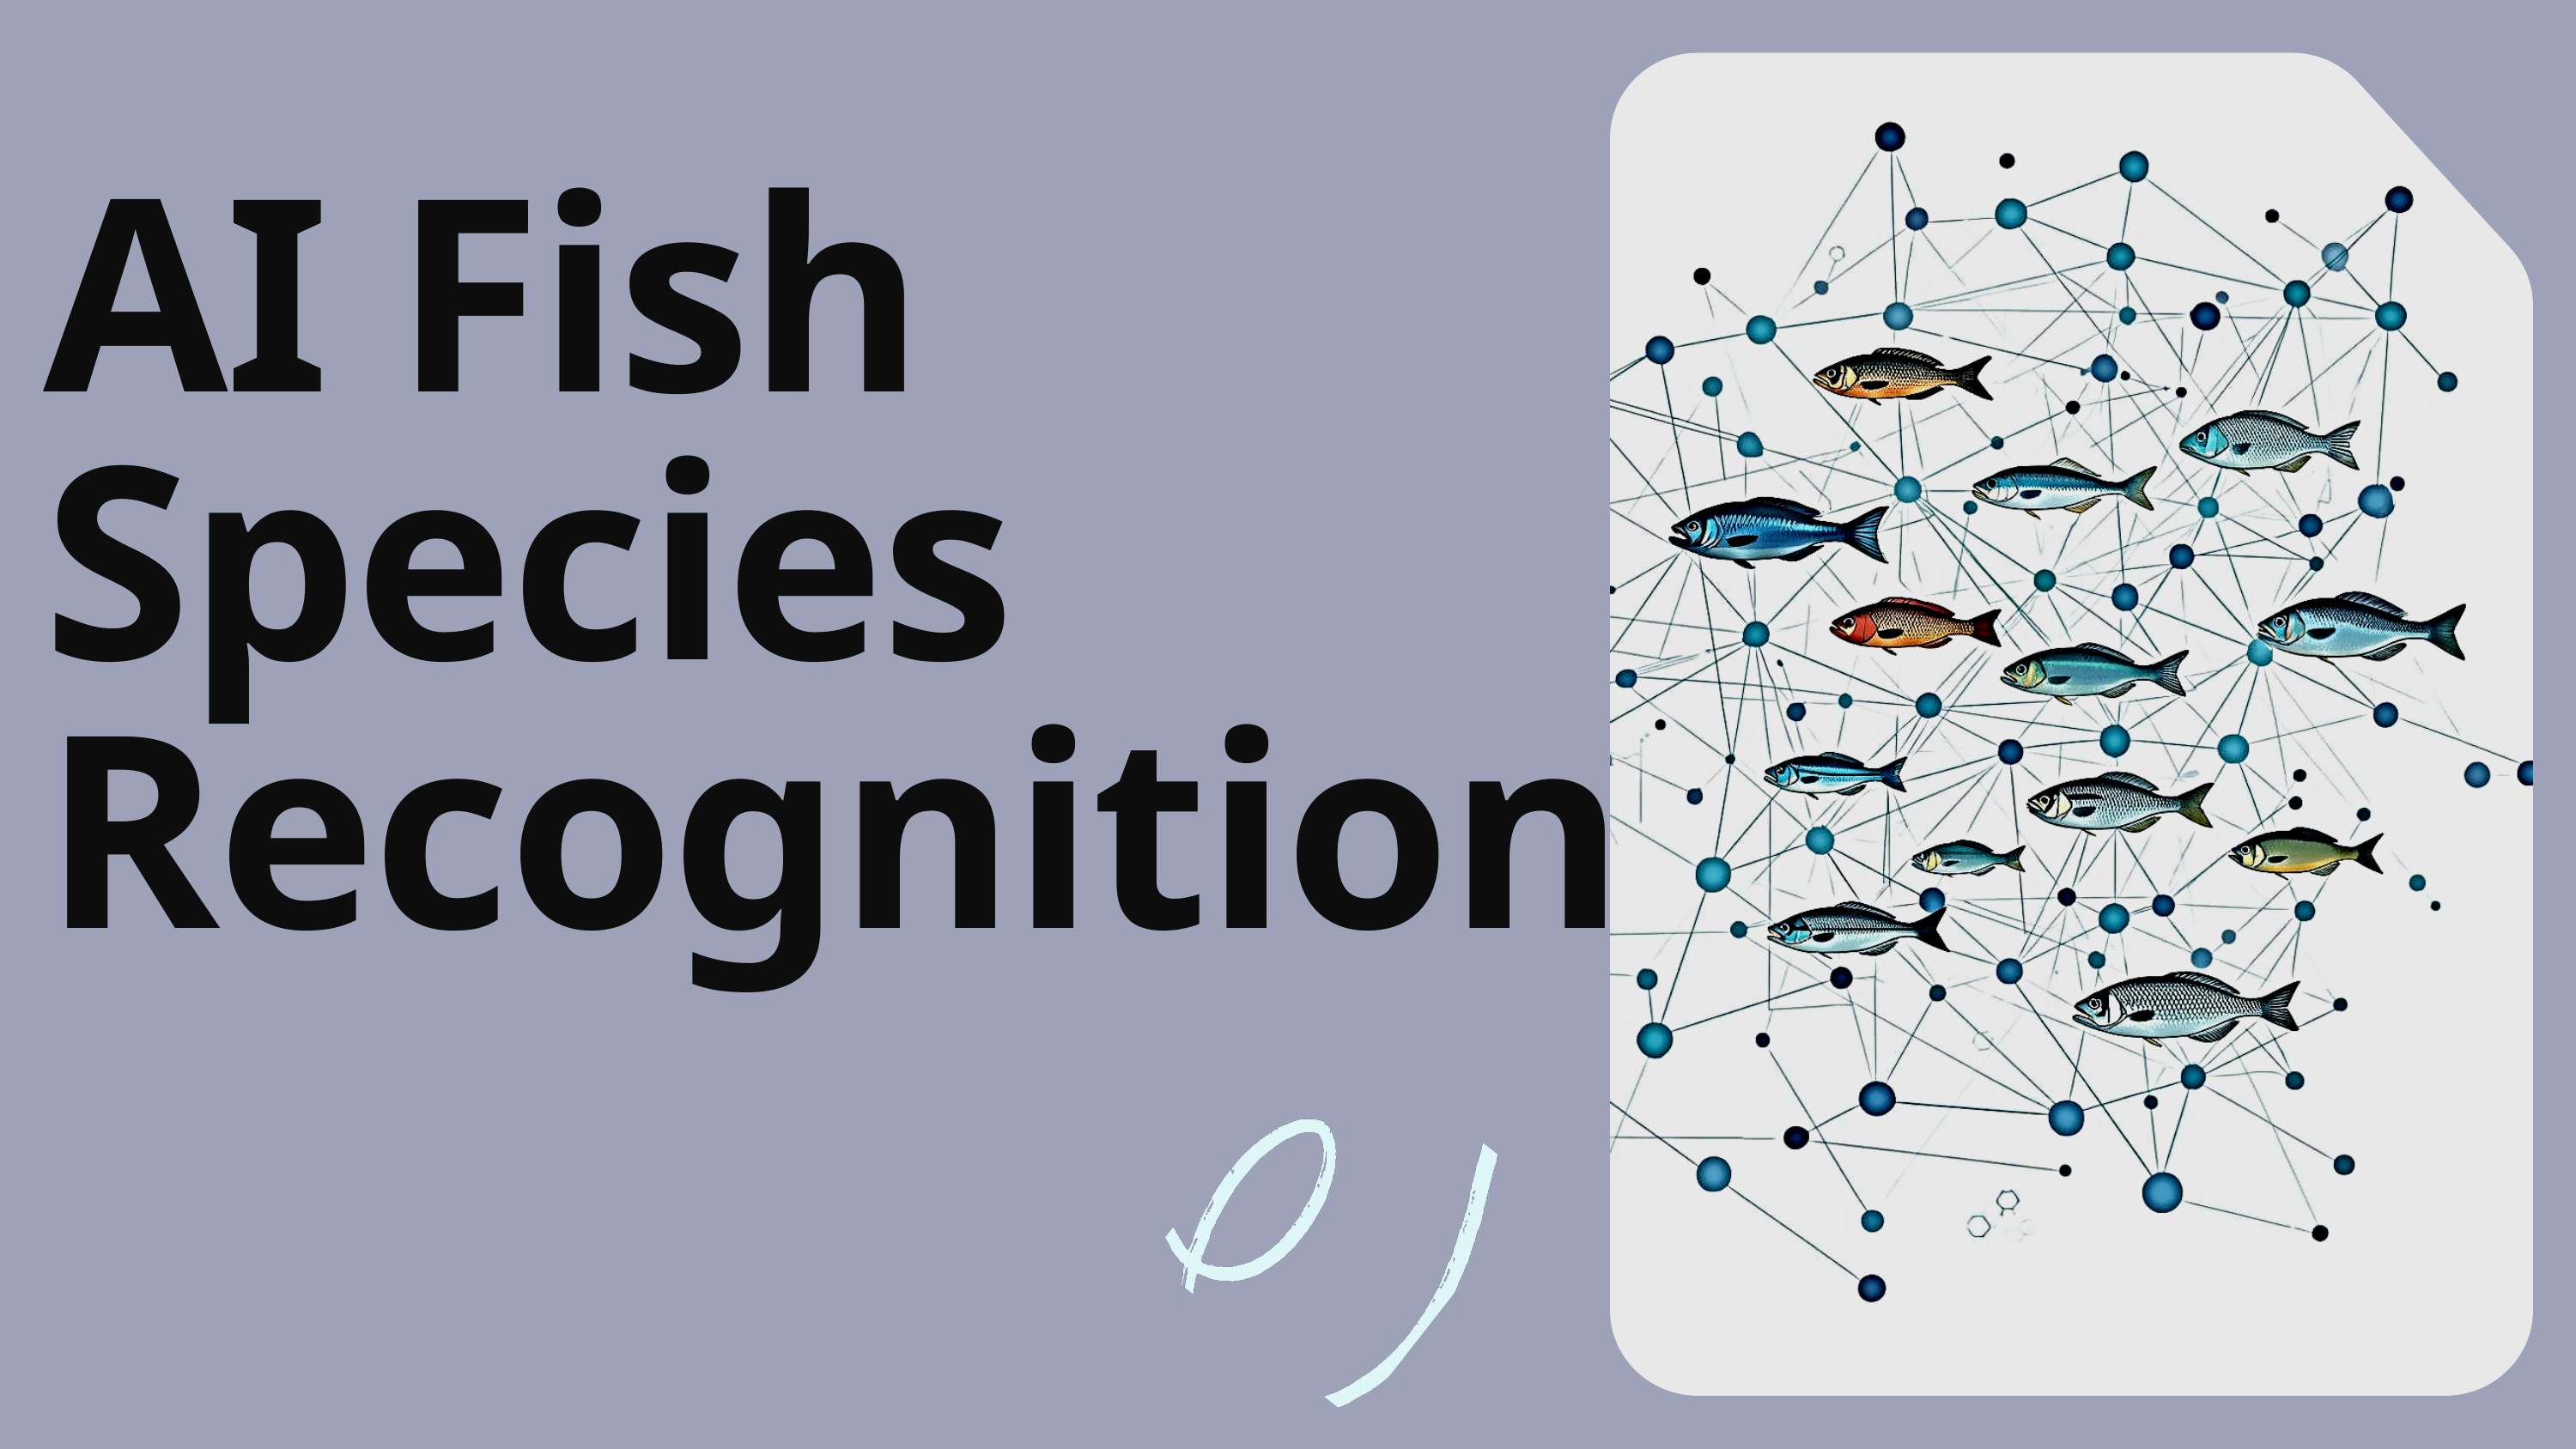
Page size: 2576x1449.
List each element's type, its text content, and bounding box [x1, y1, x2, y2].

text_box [1609, 52, 2534, 1397]
text_box [1148, 1024, 1539, 1421]
text_box AI Fish Species Recognition [42, 177, 1605, 982]
